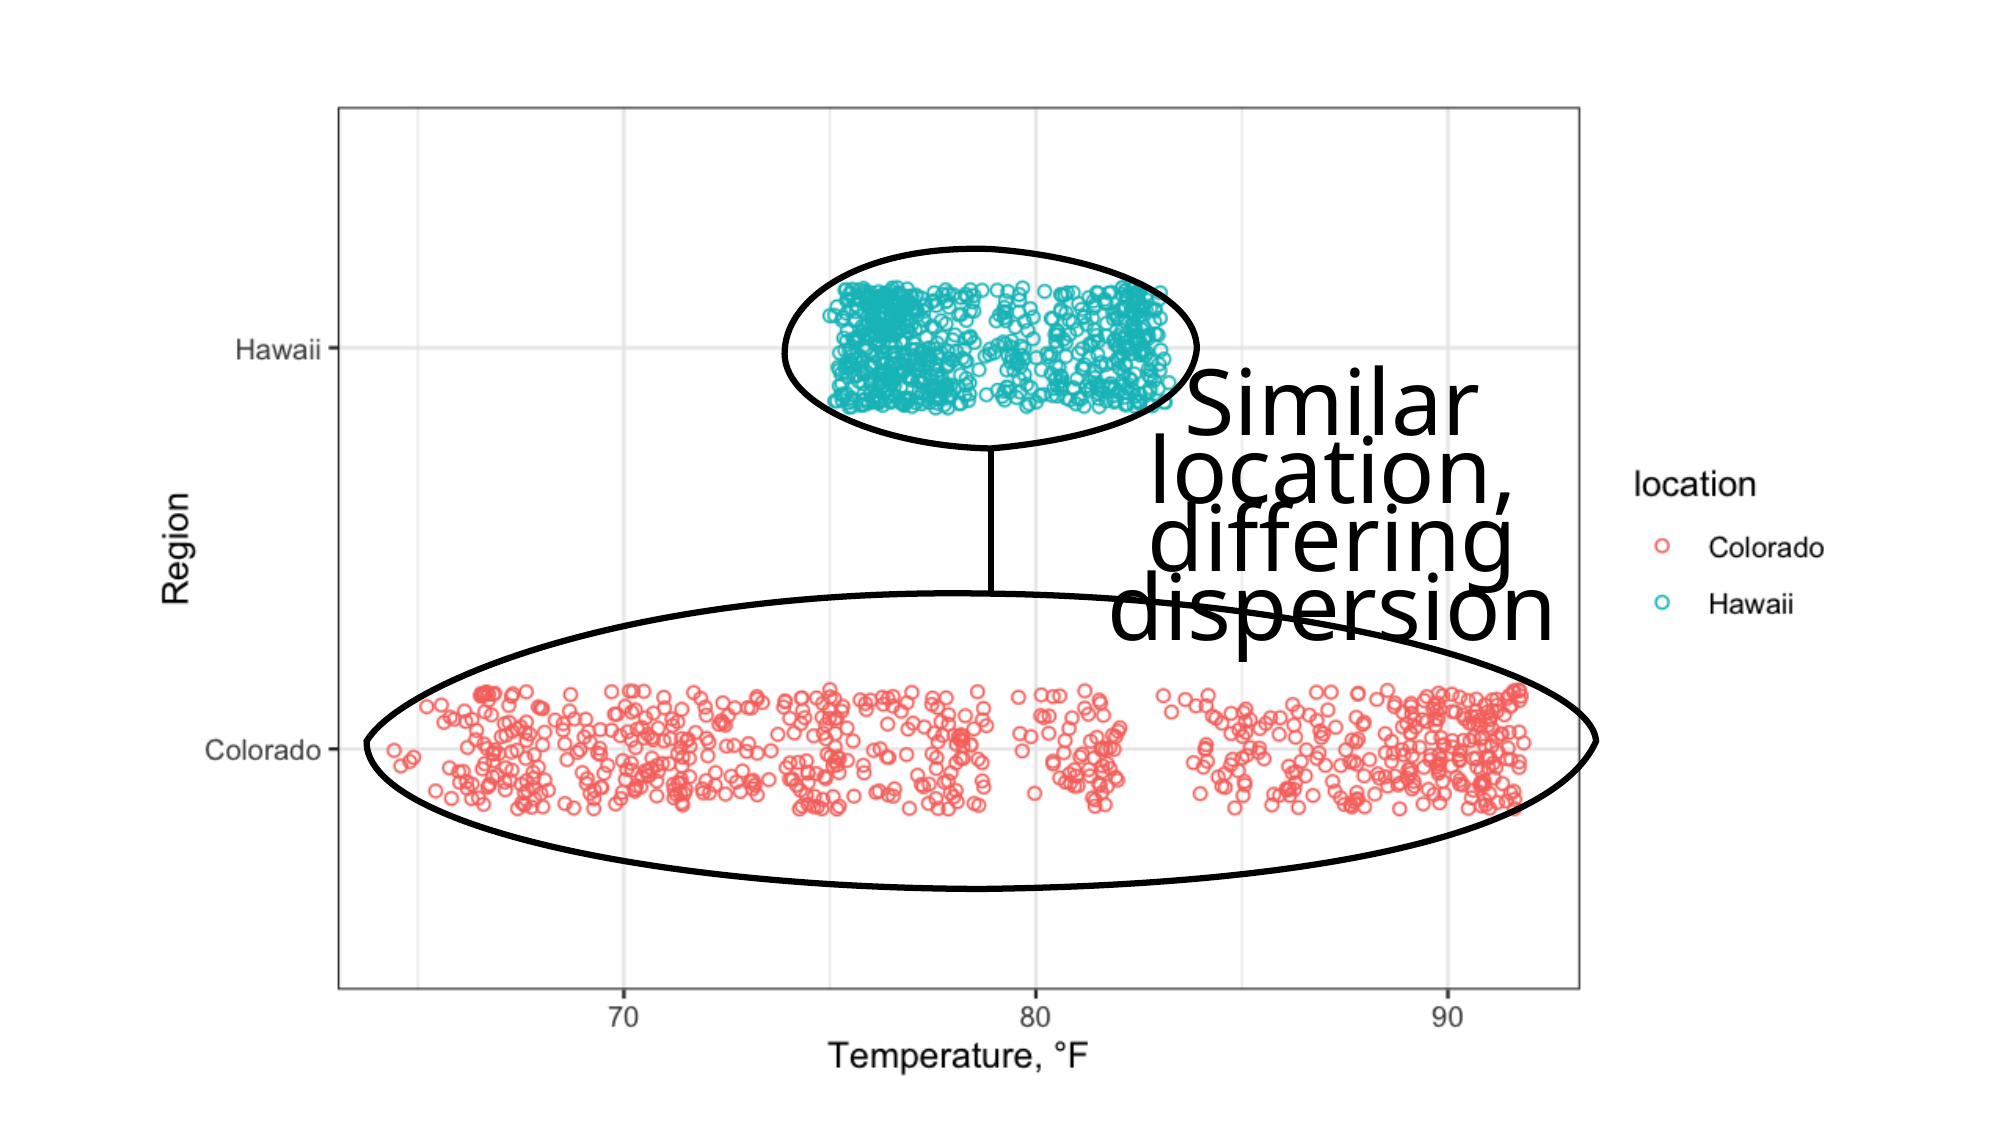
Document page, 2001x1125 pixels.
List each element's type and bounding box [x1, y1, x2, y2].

picture [145, 99, 1860, 1093]
